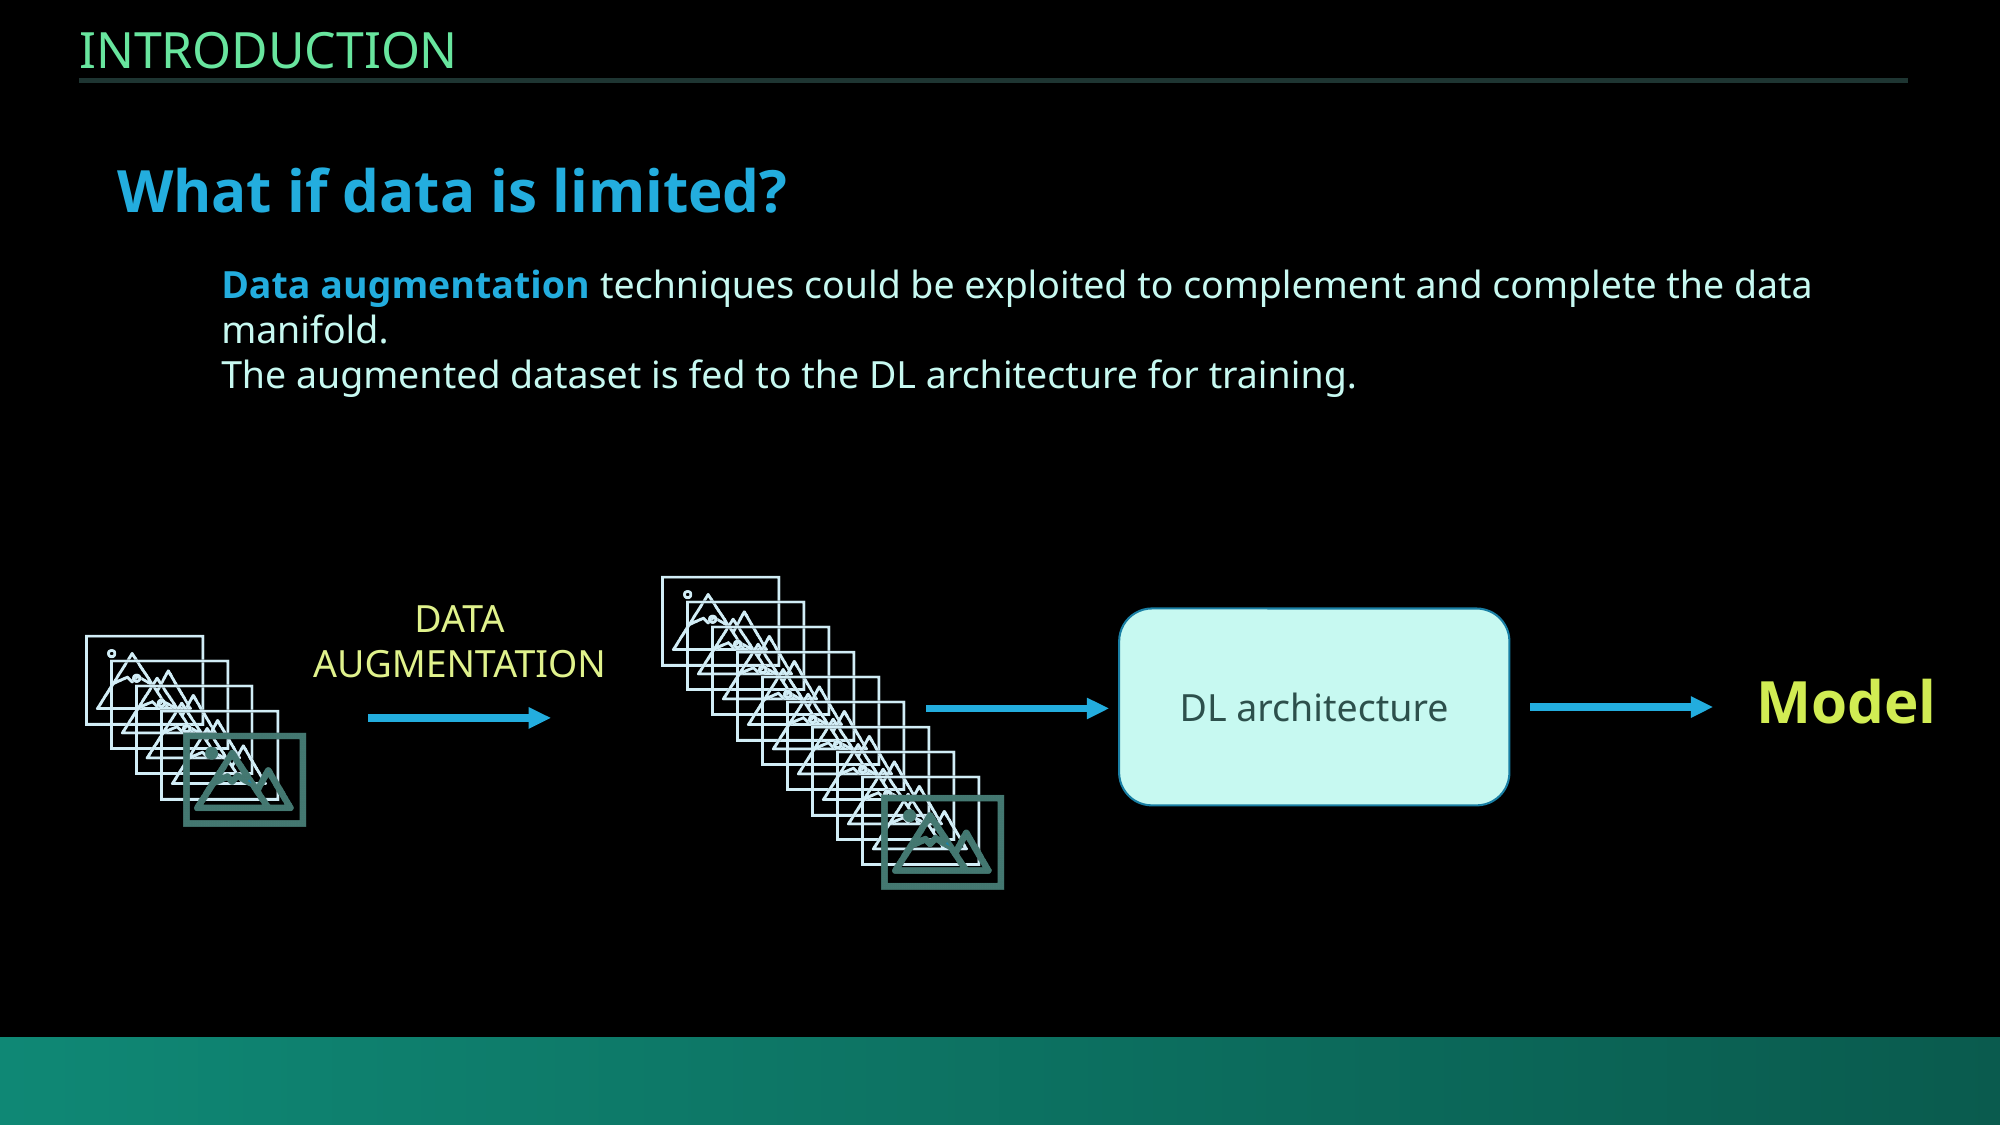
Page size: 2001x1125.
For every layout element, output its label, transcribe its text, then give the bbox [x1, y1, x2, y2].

text_box What if data is limited? [102, 146, 950, 232]
text_box Model [1741, 658, 1952, 743]
picture [69, 603, 320, 854]
text_box [0, 1036, 2000, 1125]
text_box DATA AUGMENTATION [298, 588, 621, 693]
picture [645, 544, 1018, 916]
text_box Data augmentation techniques could be exploited to complement and complete the data manifold. The augmented dataset is fed to the DL architecture for training. [206, 253, 1855, 404]
text_box DL architecture [1118, 607, 1511, 807]
text_box INTRODUCTION [64, 10, 1065, 86]
